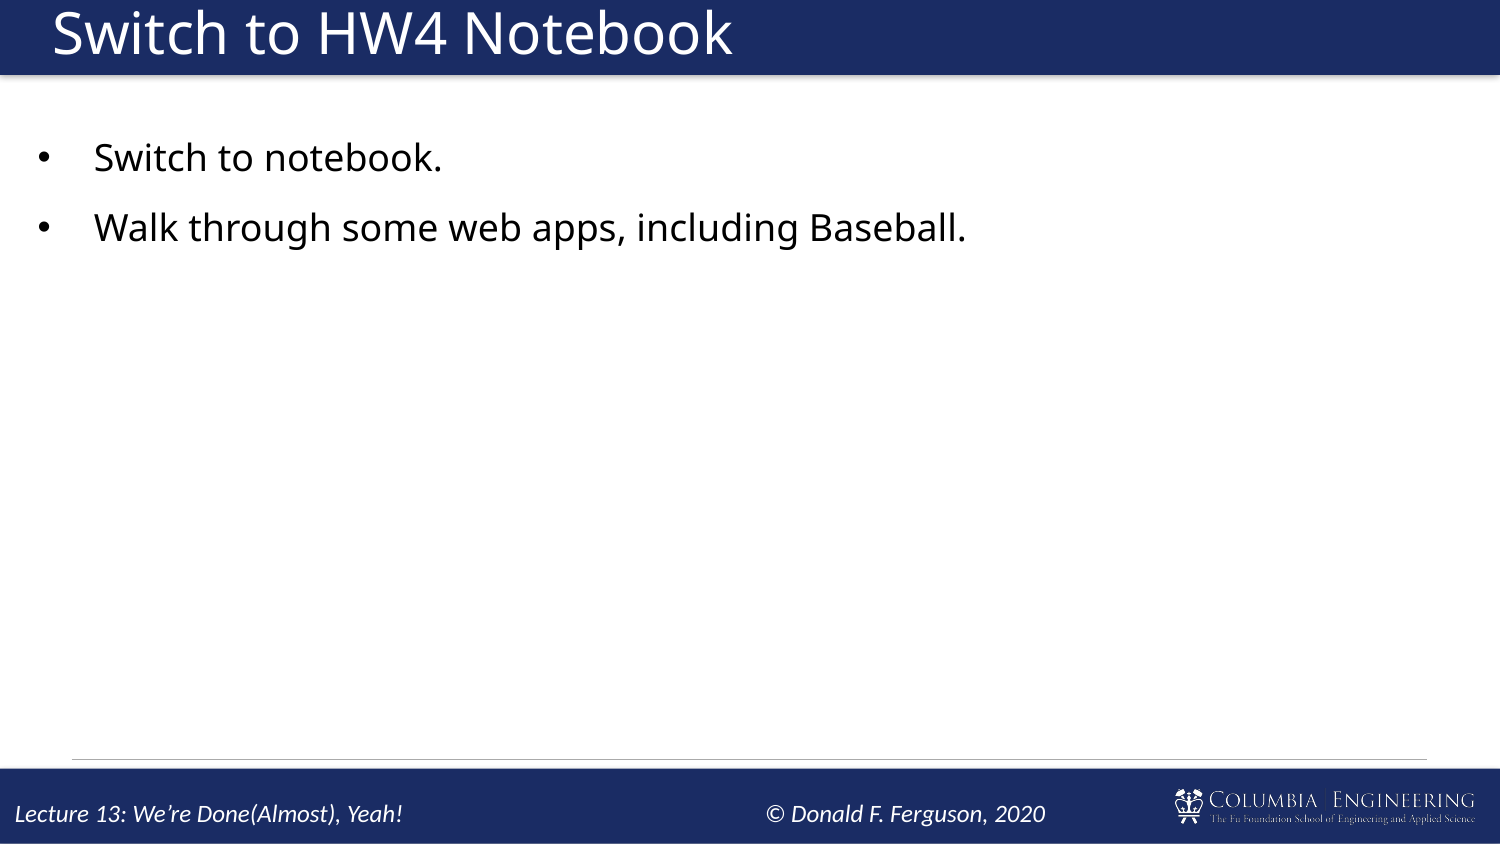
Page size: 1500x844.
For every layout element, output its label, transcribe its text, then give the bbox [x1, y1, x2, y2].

title Switch to HW4 Notebook [37, 0, 1396, 61]
list Switch to notebook. Walk through some web apps, including Baseball. [37, 134, 1432, 741]
